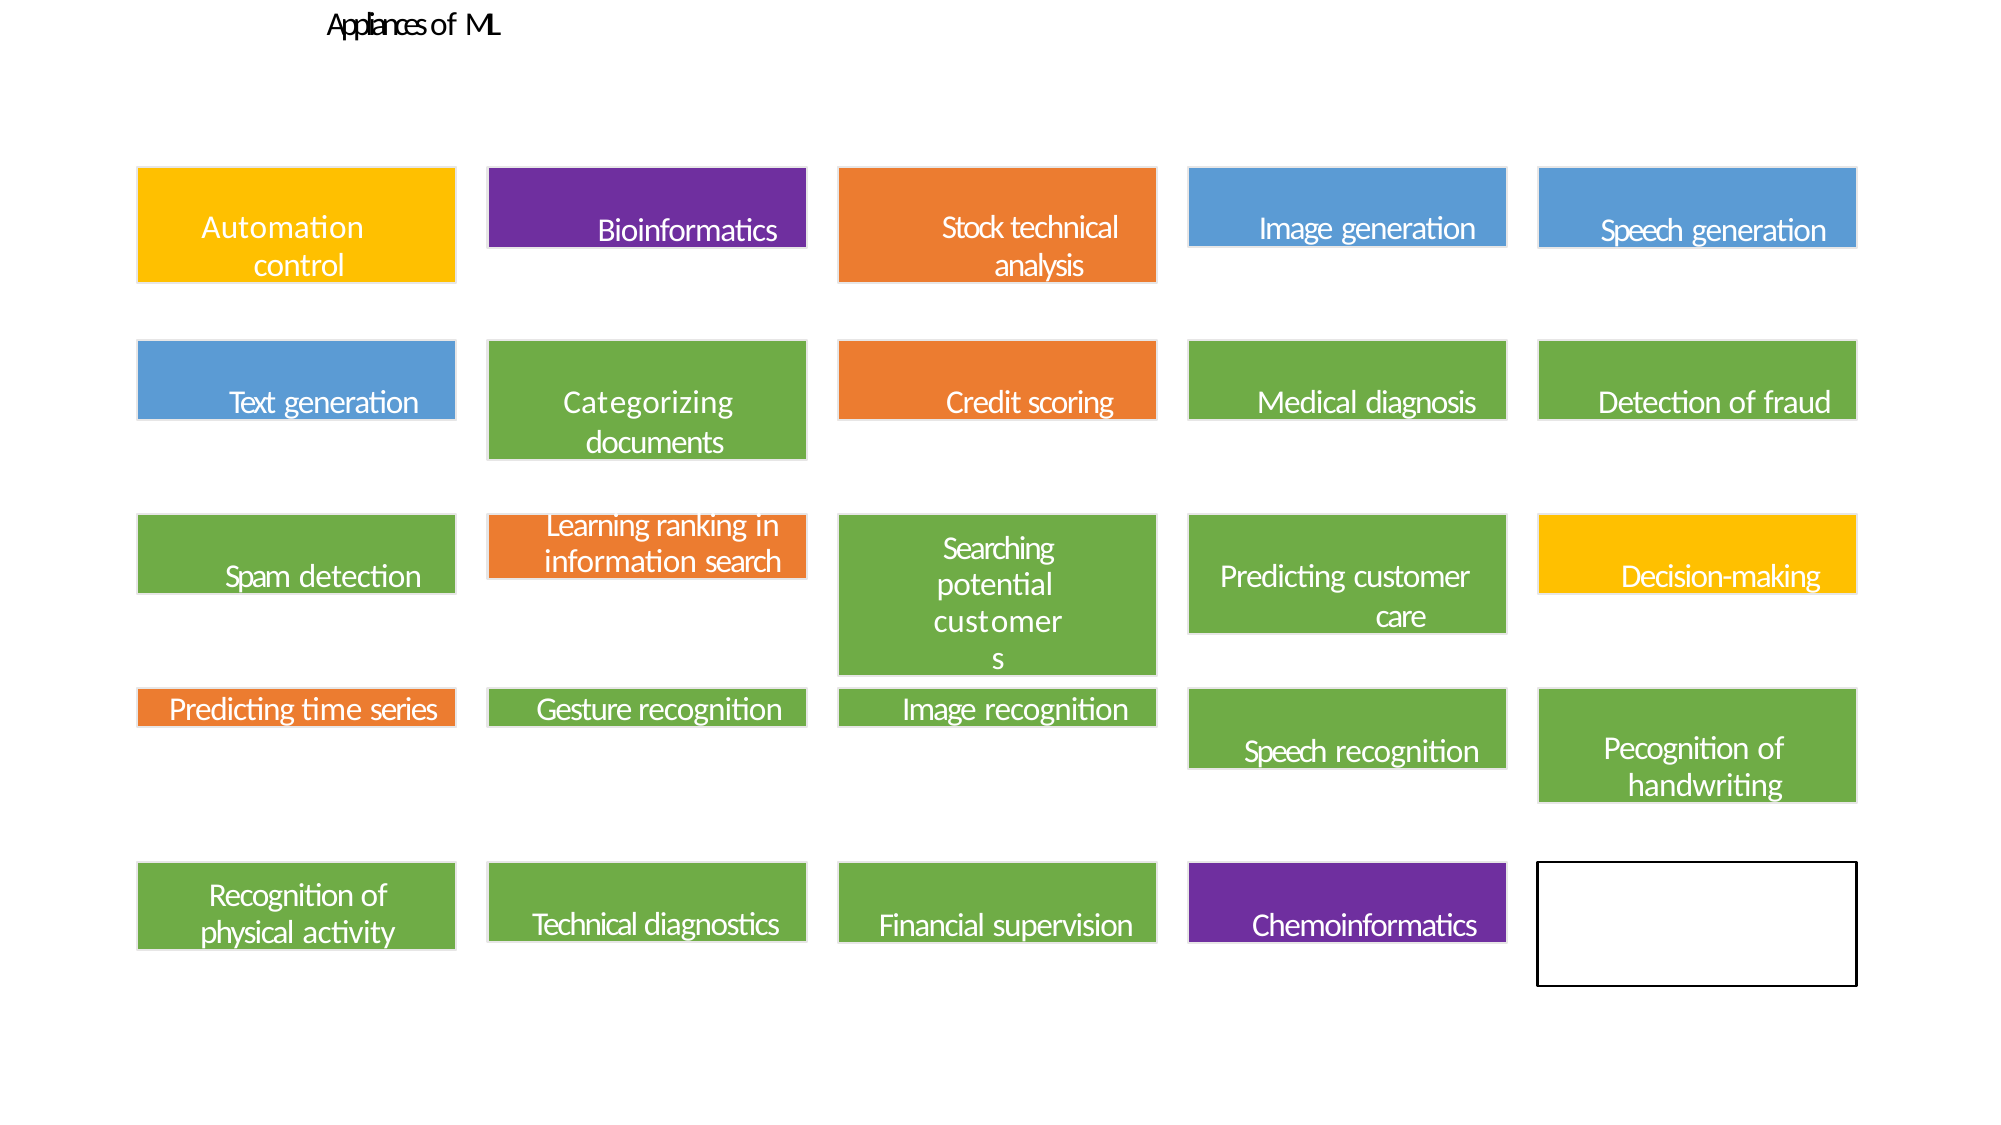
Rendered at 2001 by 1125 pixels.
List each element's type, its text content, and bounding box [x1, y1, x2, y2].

text_box Speech recognition [1187, 688, 1507, 770]
text_box Financial supervision [837, 861, 1157, 943]
text_box Learning ranking in information search [487, 514, 807, 580]
text_box [1537, 861, 1857, 986]
text_box Searching potential customers [837, 514, 1157, 676]
text_box Spam detection [137, 514, 457, 595]
text_box Predicting time series [137, 688, 457, 728]
title Appliances of ML [95, 0, 731, 190]
text_box Technical diagnostics [487, 861, 807, 942]
text_box Text generation [137, 340, 457, 421]
text_box Medical diagnosis [1187, 340, 1507, 421]
text_box Image generation [1187, 166, 1507, 247]
text_box Bioinformatics [487, 166, 807, 248]
text_box Decision-making [1537, 514, 1857, 595]
text_box Speech generation [1537, 166, 1857, 248]
text_box Chemoinformatics [1187, 861, 1507, 943]
text_box Automation control [137, 166, 457, 283]
text_box Stock technical analysis [837, 166, 1157, 283]
text_box Detection of fraud [1537, 340, 1857, 421]
text_box Categorizing documents [487, 340, 807, 461]
text_box Image recognition [837, 688, 1157, 728]
text_box Recognition of physical activity [137, 861, 457, 951]
text_box Рecognition of handwriting [1537, 688, 1857, 804]
text_box Gesture recognition [487, 688, 807, 728]
text_box Credit scoring [837, 340, 1157, 421]
text_box Predicting customer care [1187, 514, 1507, 635]
